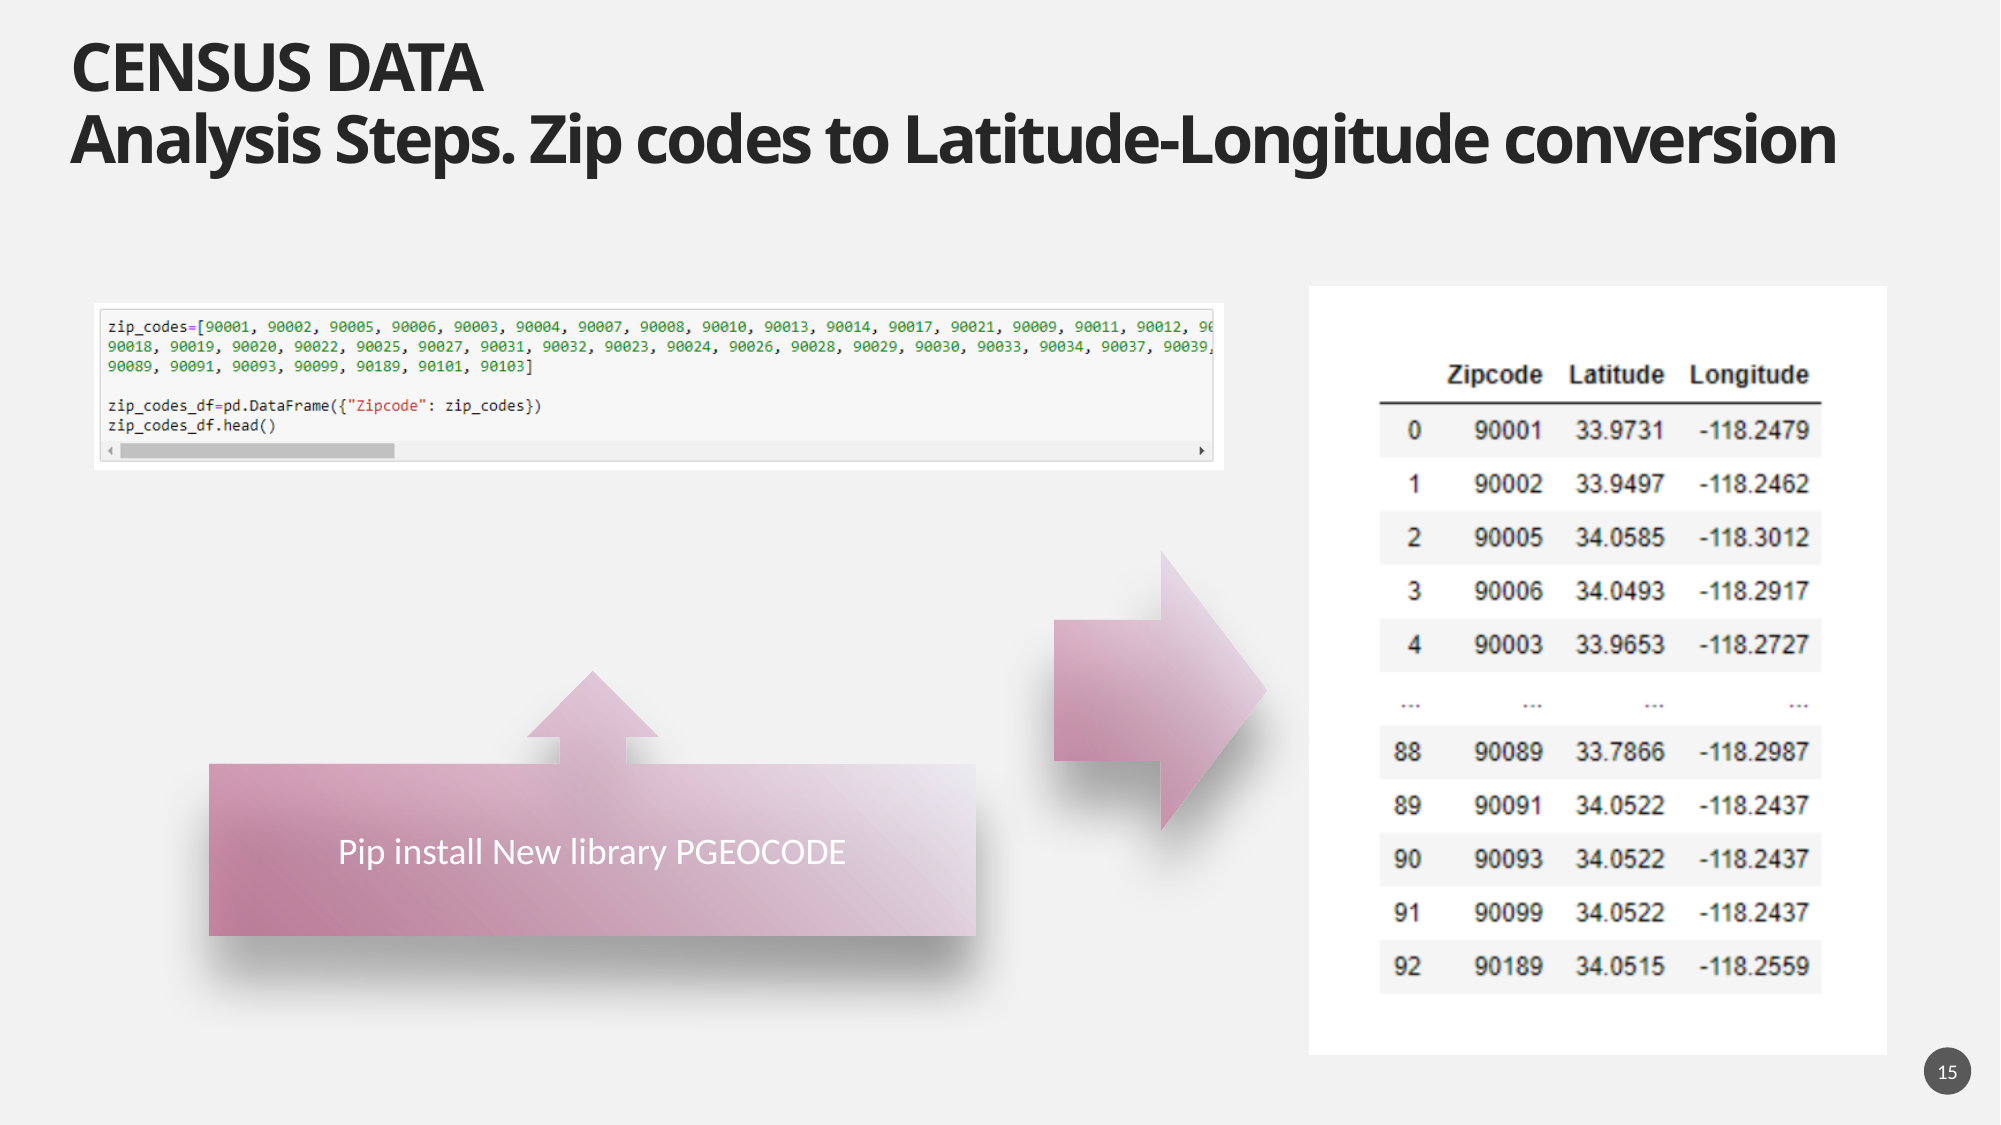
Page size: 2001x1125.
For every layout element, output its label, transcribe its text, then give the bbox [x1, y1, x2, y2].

text_box Pip install New library PGEOCODE [208, 669, 977, 937]
title CENSUS DATA Analysis Steps. Zip codes to Latitude-Longitude conversion [70, 70, 1930, 142]
picture [94, 303, 1224, 470]
picture [1309, 286, 1887, 1055]
text_box [1053, 546, 1269, 834]
slide_number 15 [1923, 1047, 1972, 1095]
